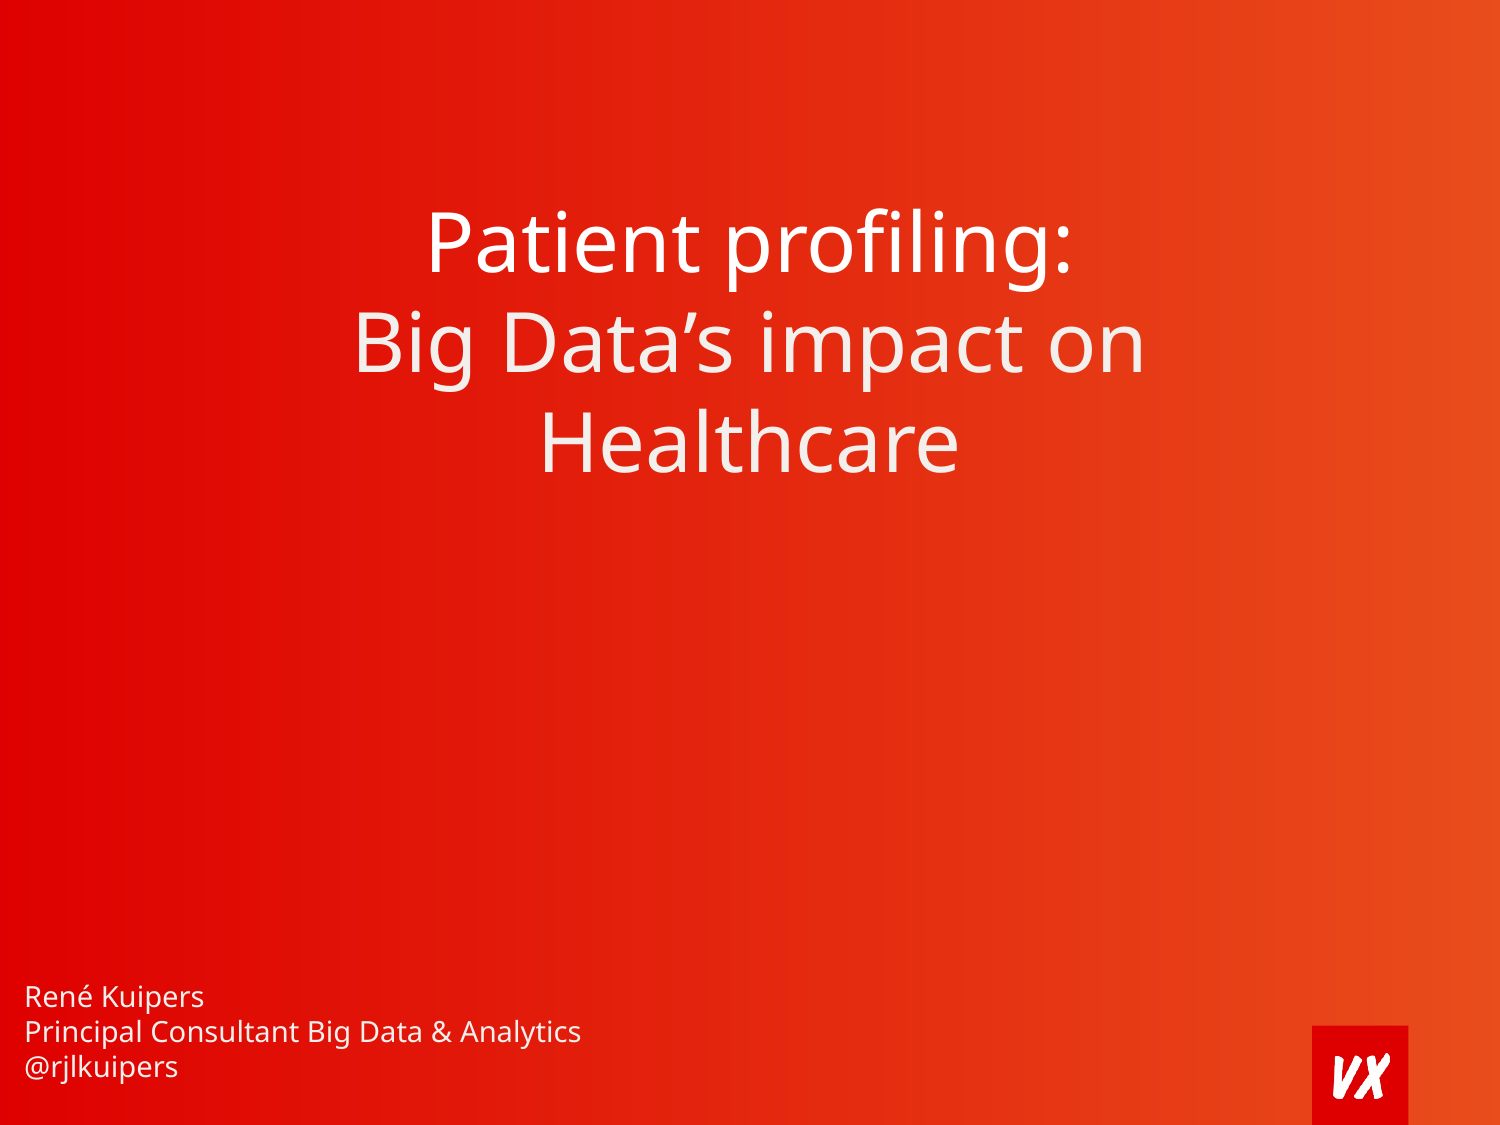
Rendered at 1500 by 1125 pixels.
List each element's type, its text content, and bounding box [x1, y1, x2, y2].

picture [1333, 1053, 1390, 1099]
text_box René Kuipers Principal Consultant Big Data & Analytics @rjlkuipers [16, 970, 688, 1091]
title Patient profiling: Big Data’s impact on Healthcare [145, 188, 1354, 571]
